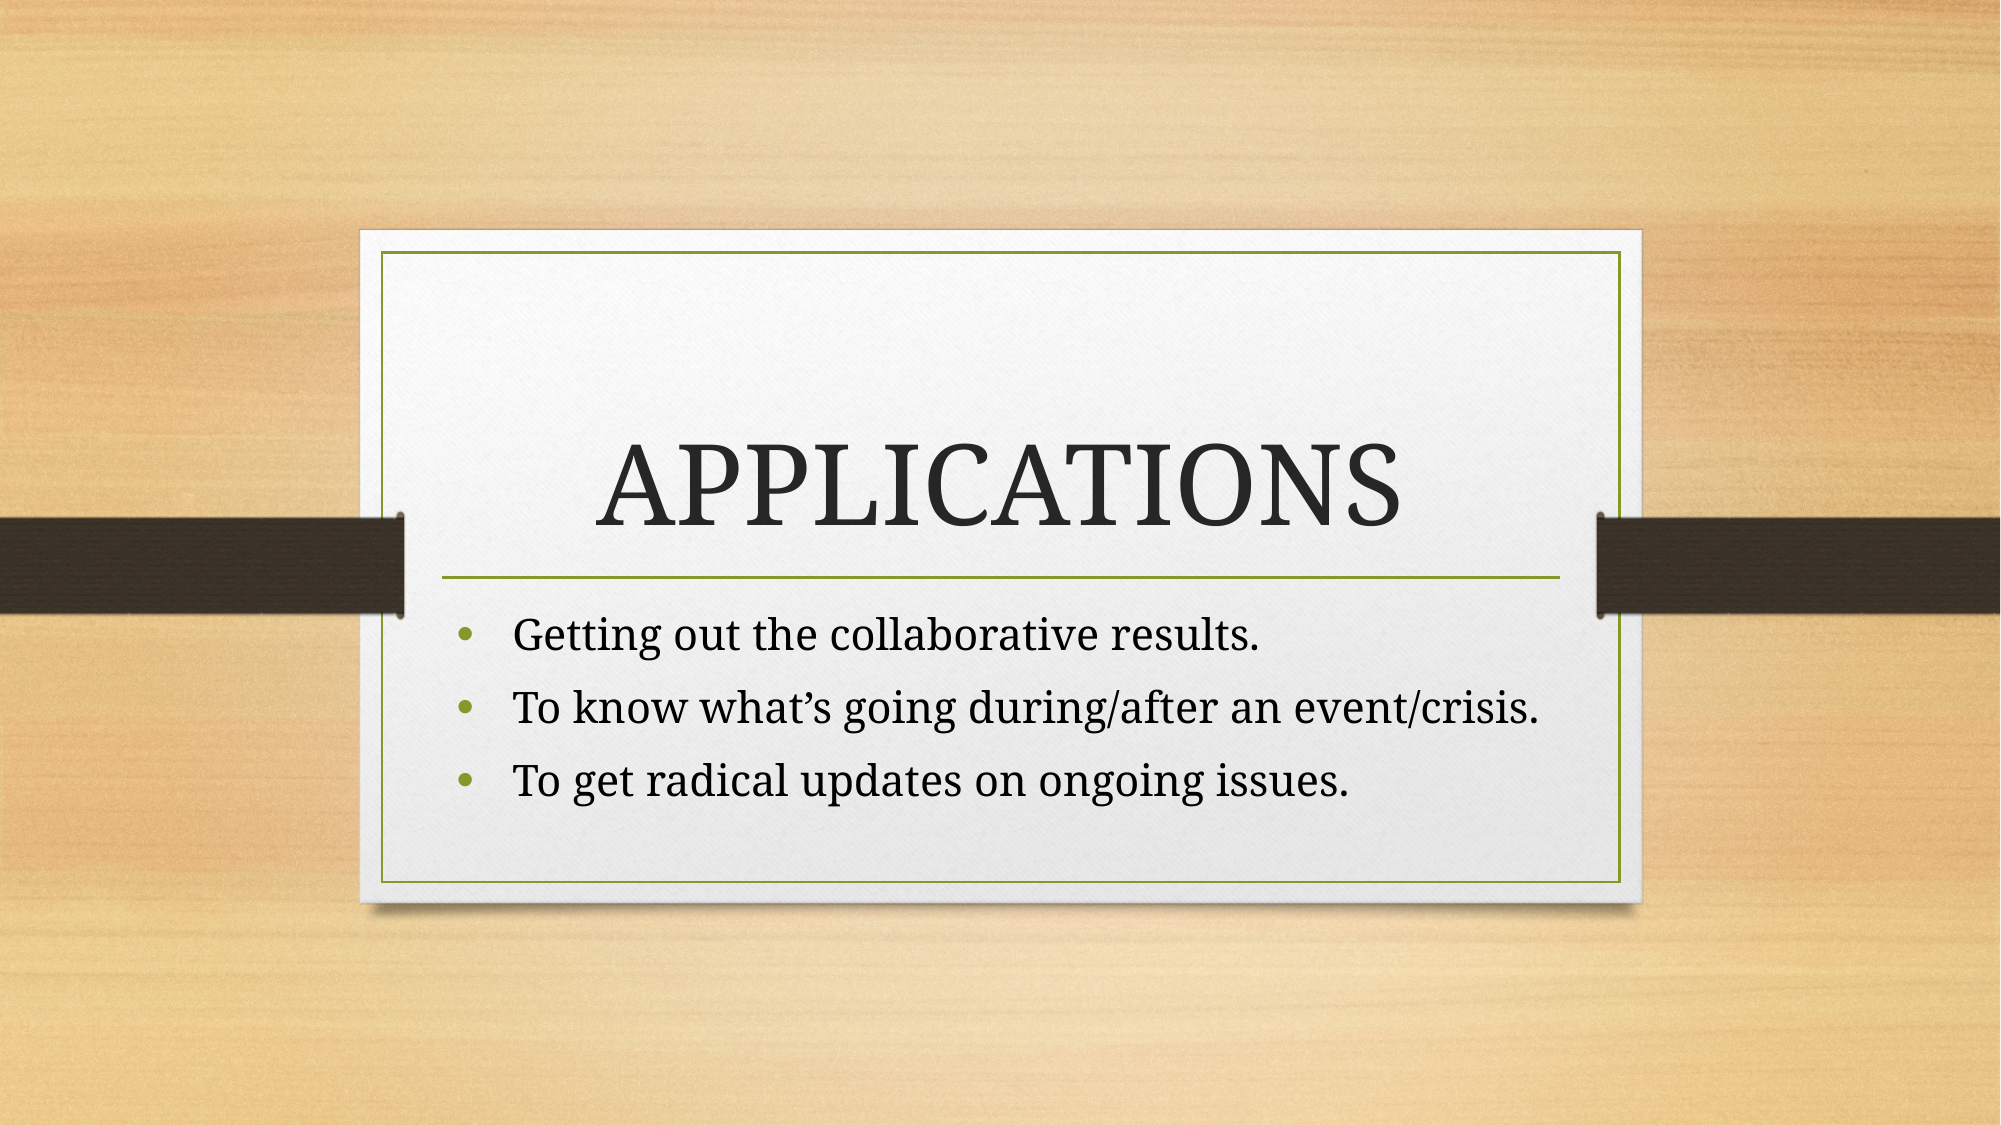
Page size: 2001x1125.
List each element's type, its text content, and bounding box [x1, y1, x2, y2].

picture [0, 0, 2001, 1125]
title APPLICATIONS [441, 306, 1560, 556]
subtitle Getting out the collaborative results. To know what’s going during/after an event/crisis. To get radical updates on ongoing issues. [441, 600, 1560, 817]
